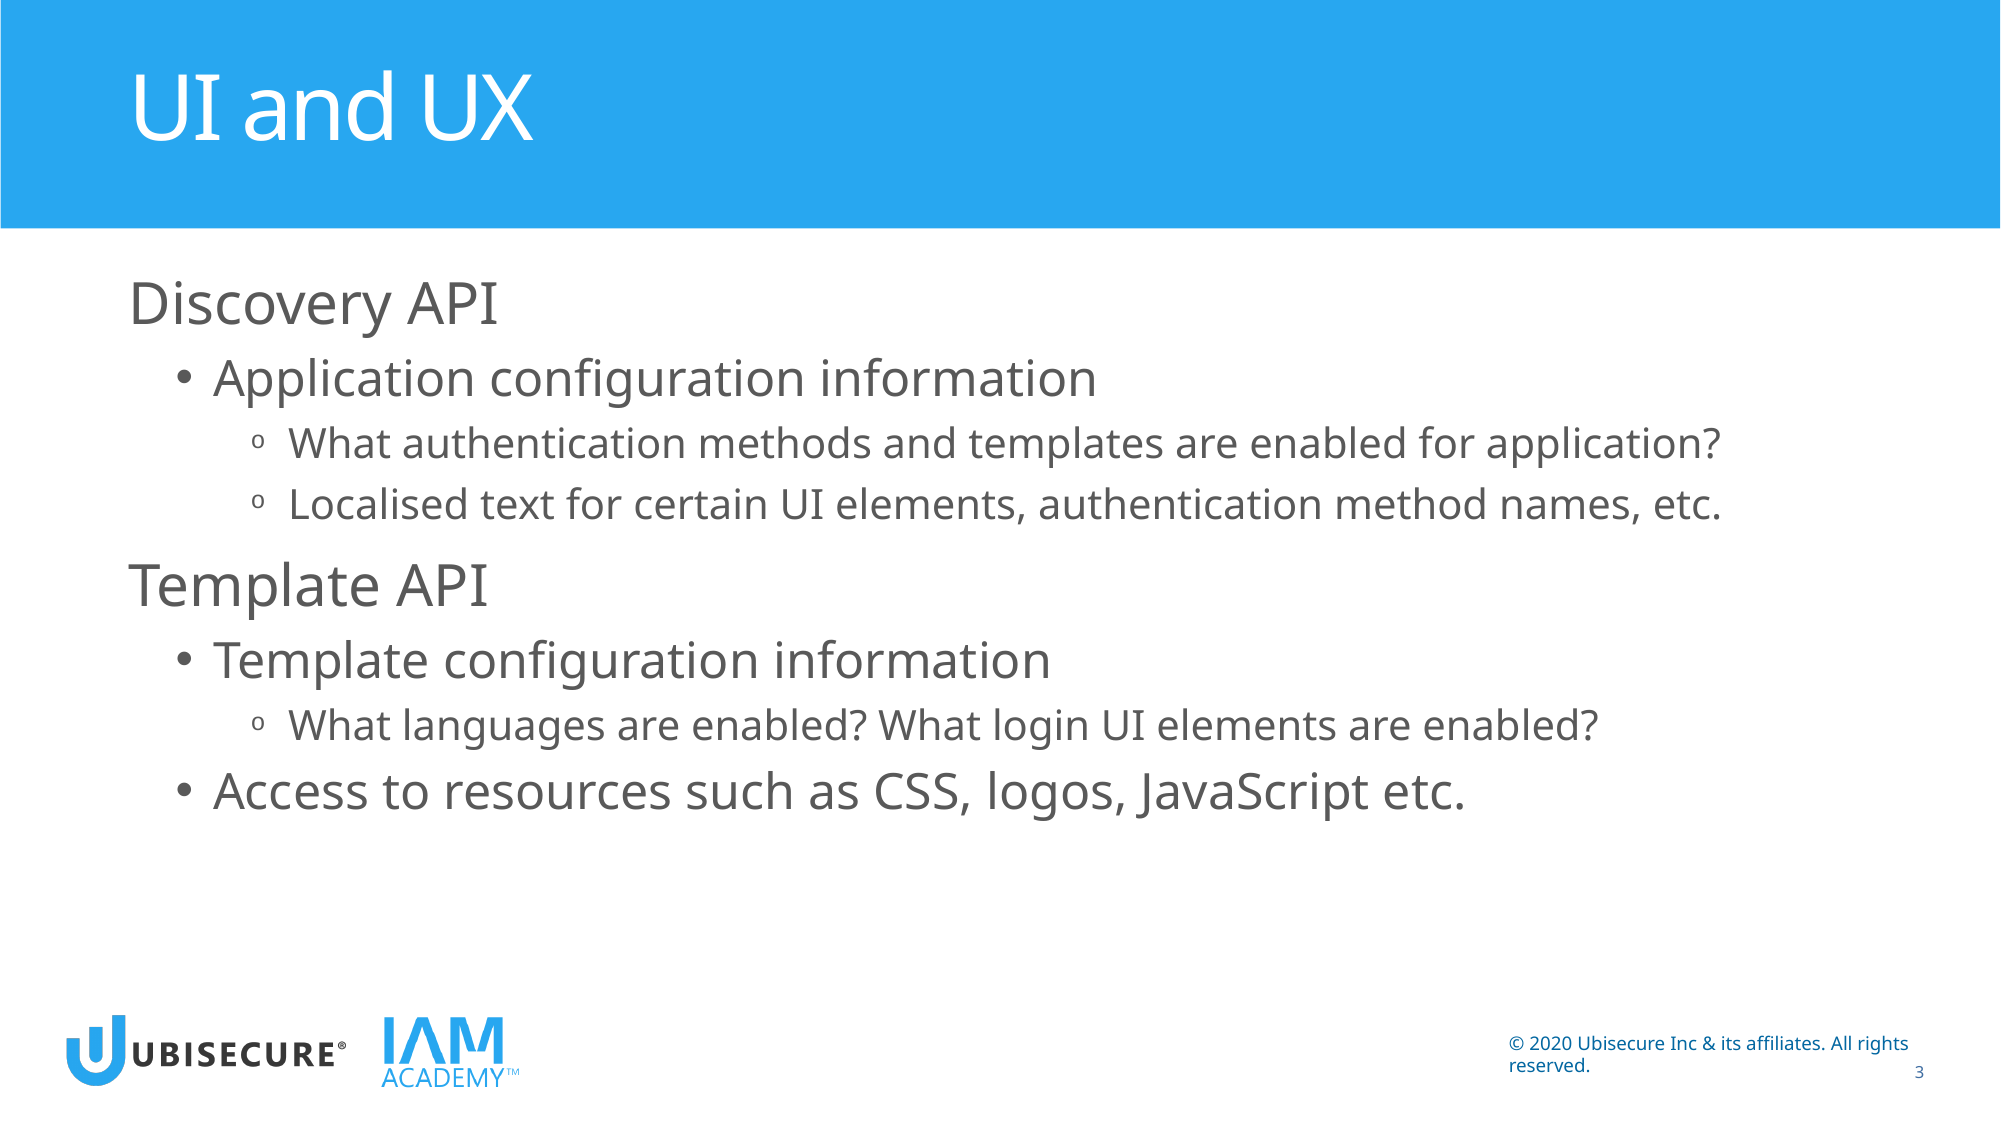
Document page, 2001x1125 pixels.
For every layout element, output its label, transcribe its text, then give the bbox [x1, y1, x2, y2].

list Discovery API Application configuration information What authentication methods and templates are enabled for application? Localised text for certain UI elements, authentication method names, etc. Template API Template configuration information What languages are enabled? What login UI elements are enabled? Access to resources such as CSS, logos, JavaScript etc. [114, 258, 1886, 1003]
title UI and UX [114, 21, 1886, 199]
picture [376, 1012, 524, 1094]
picture [55, 1007, 356, 1094]
slide_number 3 [1489, 1043, 1940, 1104]
